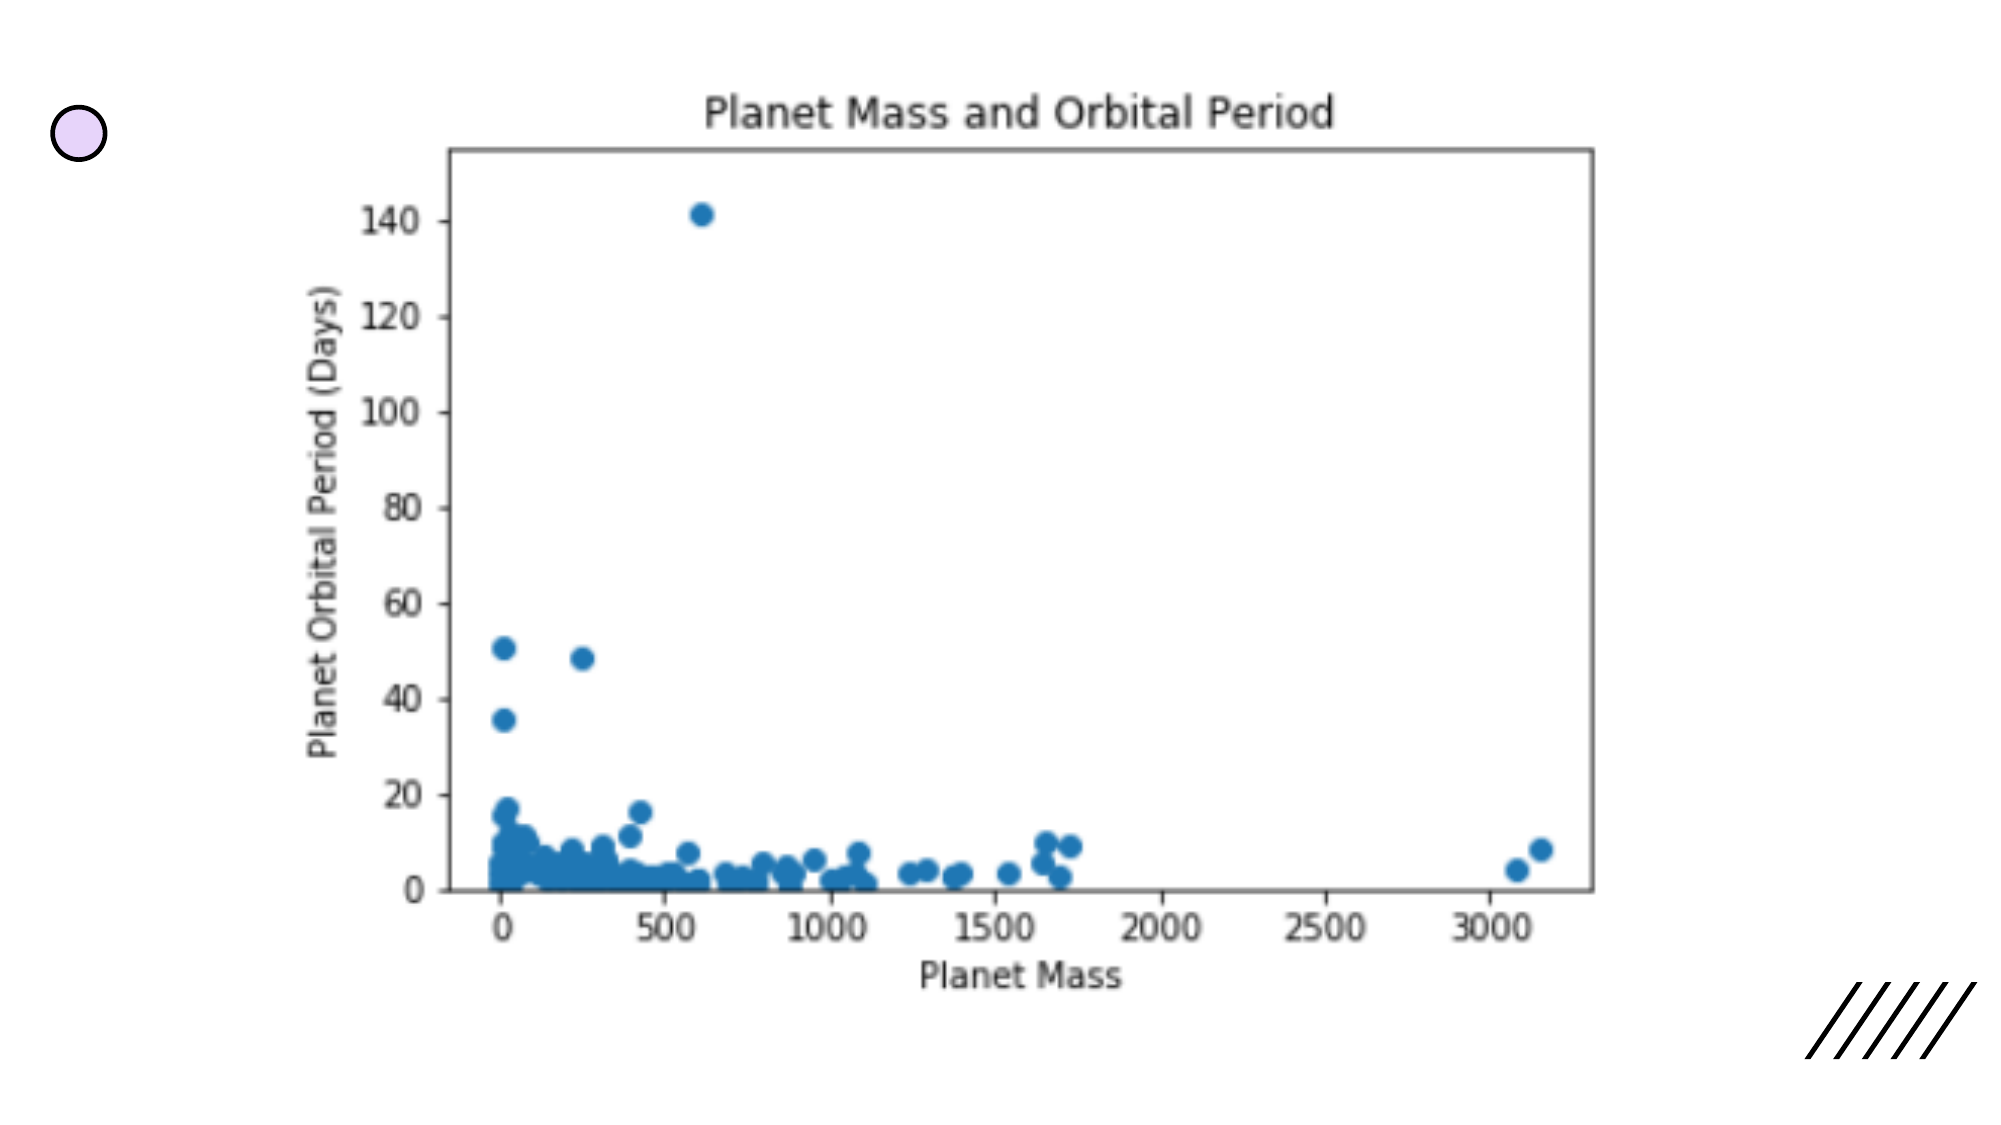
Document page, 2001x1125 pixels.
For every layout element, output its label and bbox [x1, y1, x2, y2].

list [204, 48, 1796, 1077]
